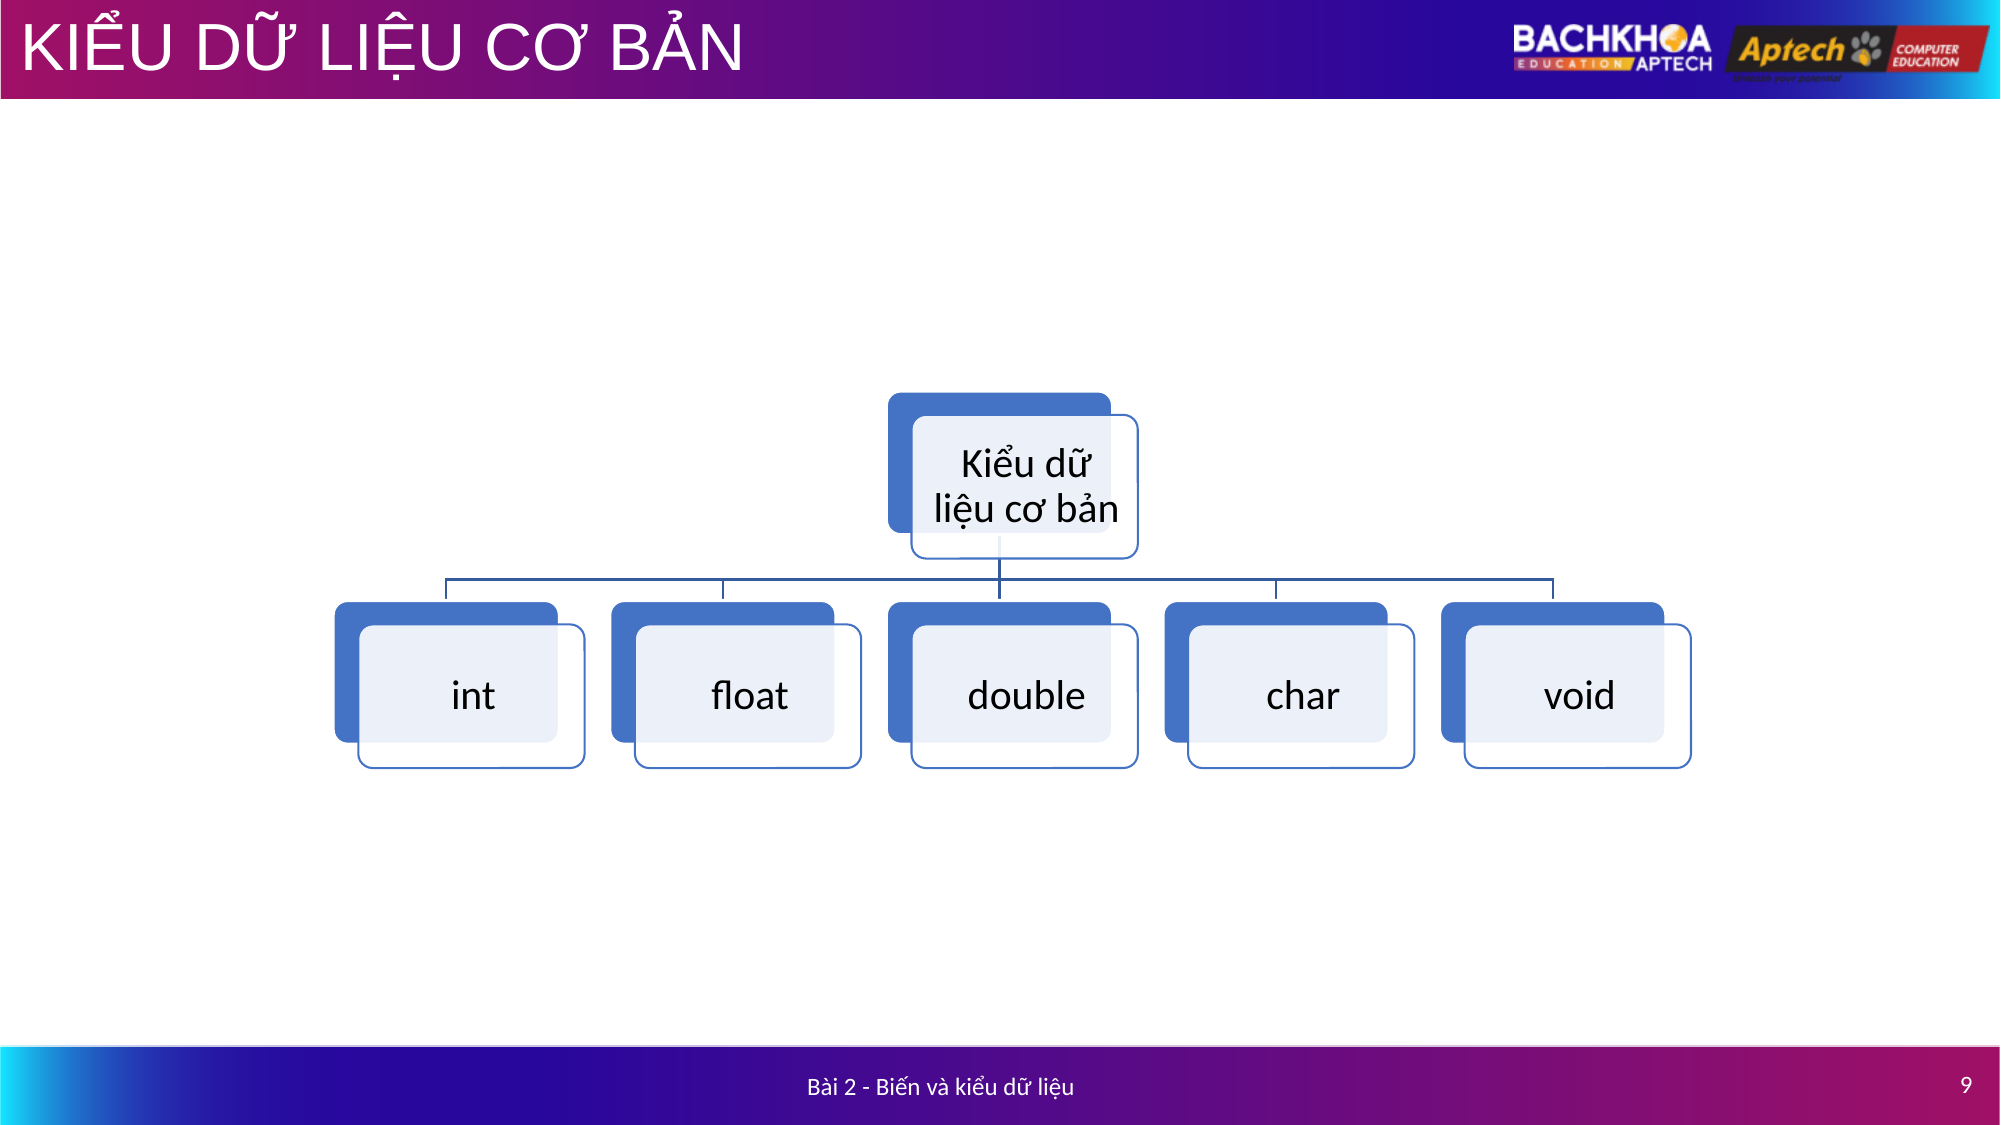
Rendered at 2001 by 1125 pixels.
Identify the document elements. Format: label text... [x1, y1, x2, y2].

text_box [332, 145, 1692, 1014]
title KIỂU DỮ LIỆU CƠ BẢN [4, 5, 1990, 93]
footer Bài 2 - Biến và kiểu dữ liệu [17, 1055, 1865, 1116]
picture [0, 1045, 2000, 1125]
slide_number 9 [1877, 1053, 1988, 1114]
picture [0, 0, 2001, 99]
